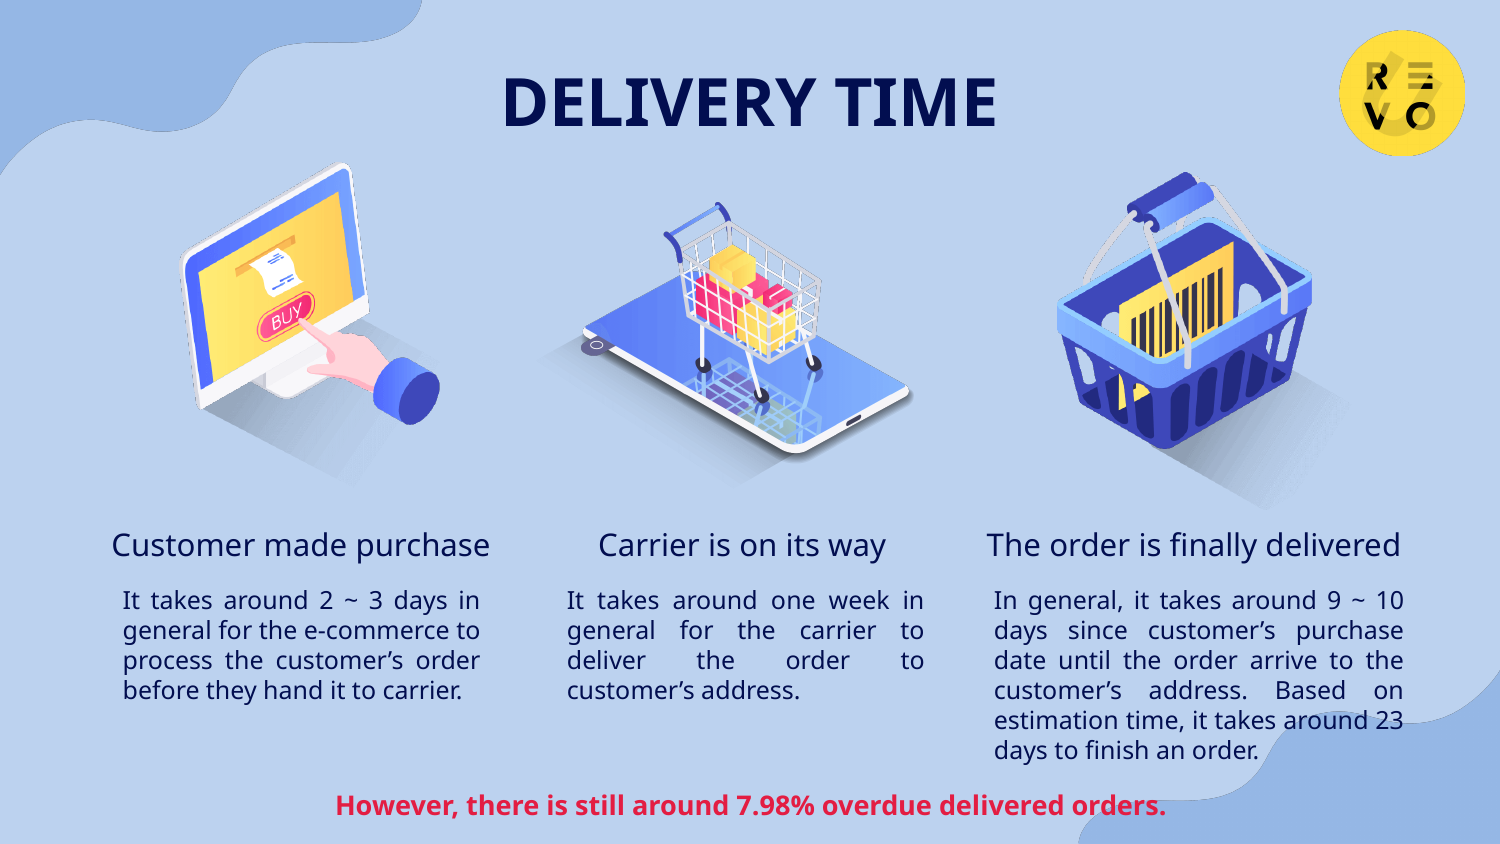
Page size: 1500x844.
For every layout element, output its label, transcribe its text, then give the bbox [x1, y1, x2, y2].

picture [1079, 669, 1500, 844]
text_box Customer made purchase [74, 519, 528, 569]
text_box The order is finally delivered [941, 519, 1447, 569]
picture [529, 202, 914, 492]
picture [1339, 30, 1465, 156]
picture [0, 0, 450, 492]
text_box However, there is still around 7.98% overdue delivered orders. [49, 773, 1452, 836]
text_box Carrier is on its way [551, 519, 933, 569]
text_box It takes around one week in general for the carrier to deliver the order to customer’s address. [555, 578, 937, 710]
text_box DELIVERY TIME [118, 52, 1334, 147]
text_box It takes around 2 ~ 3 days in general for the e-commerce to process the customer’s order before they hand it to carrier. [111, 578, 493, 710]
text_box In general, it takes around 9 ~ 10 days since customer’s purchase date until the order arrive to the customer’s address. Based on estimation time, it takes around 23 days to finish an order. [982, 578, 1416, 770]
picture [1057, 171, 1364, 510]
